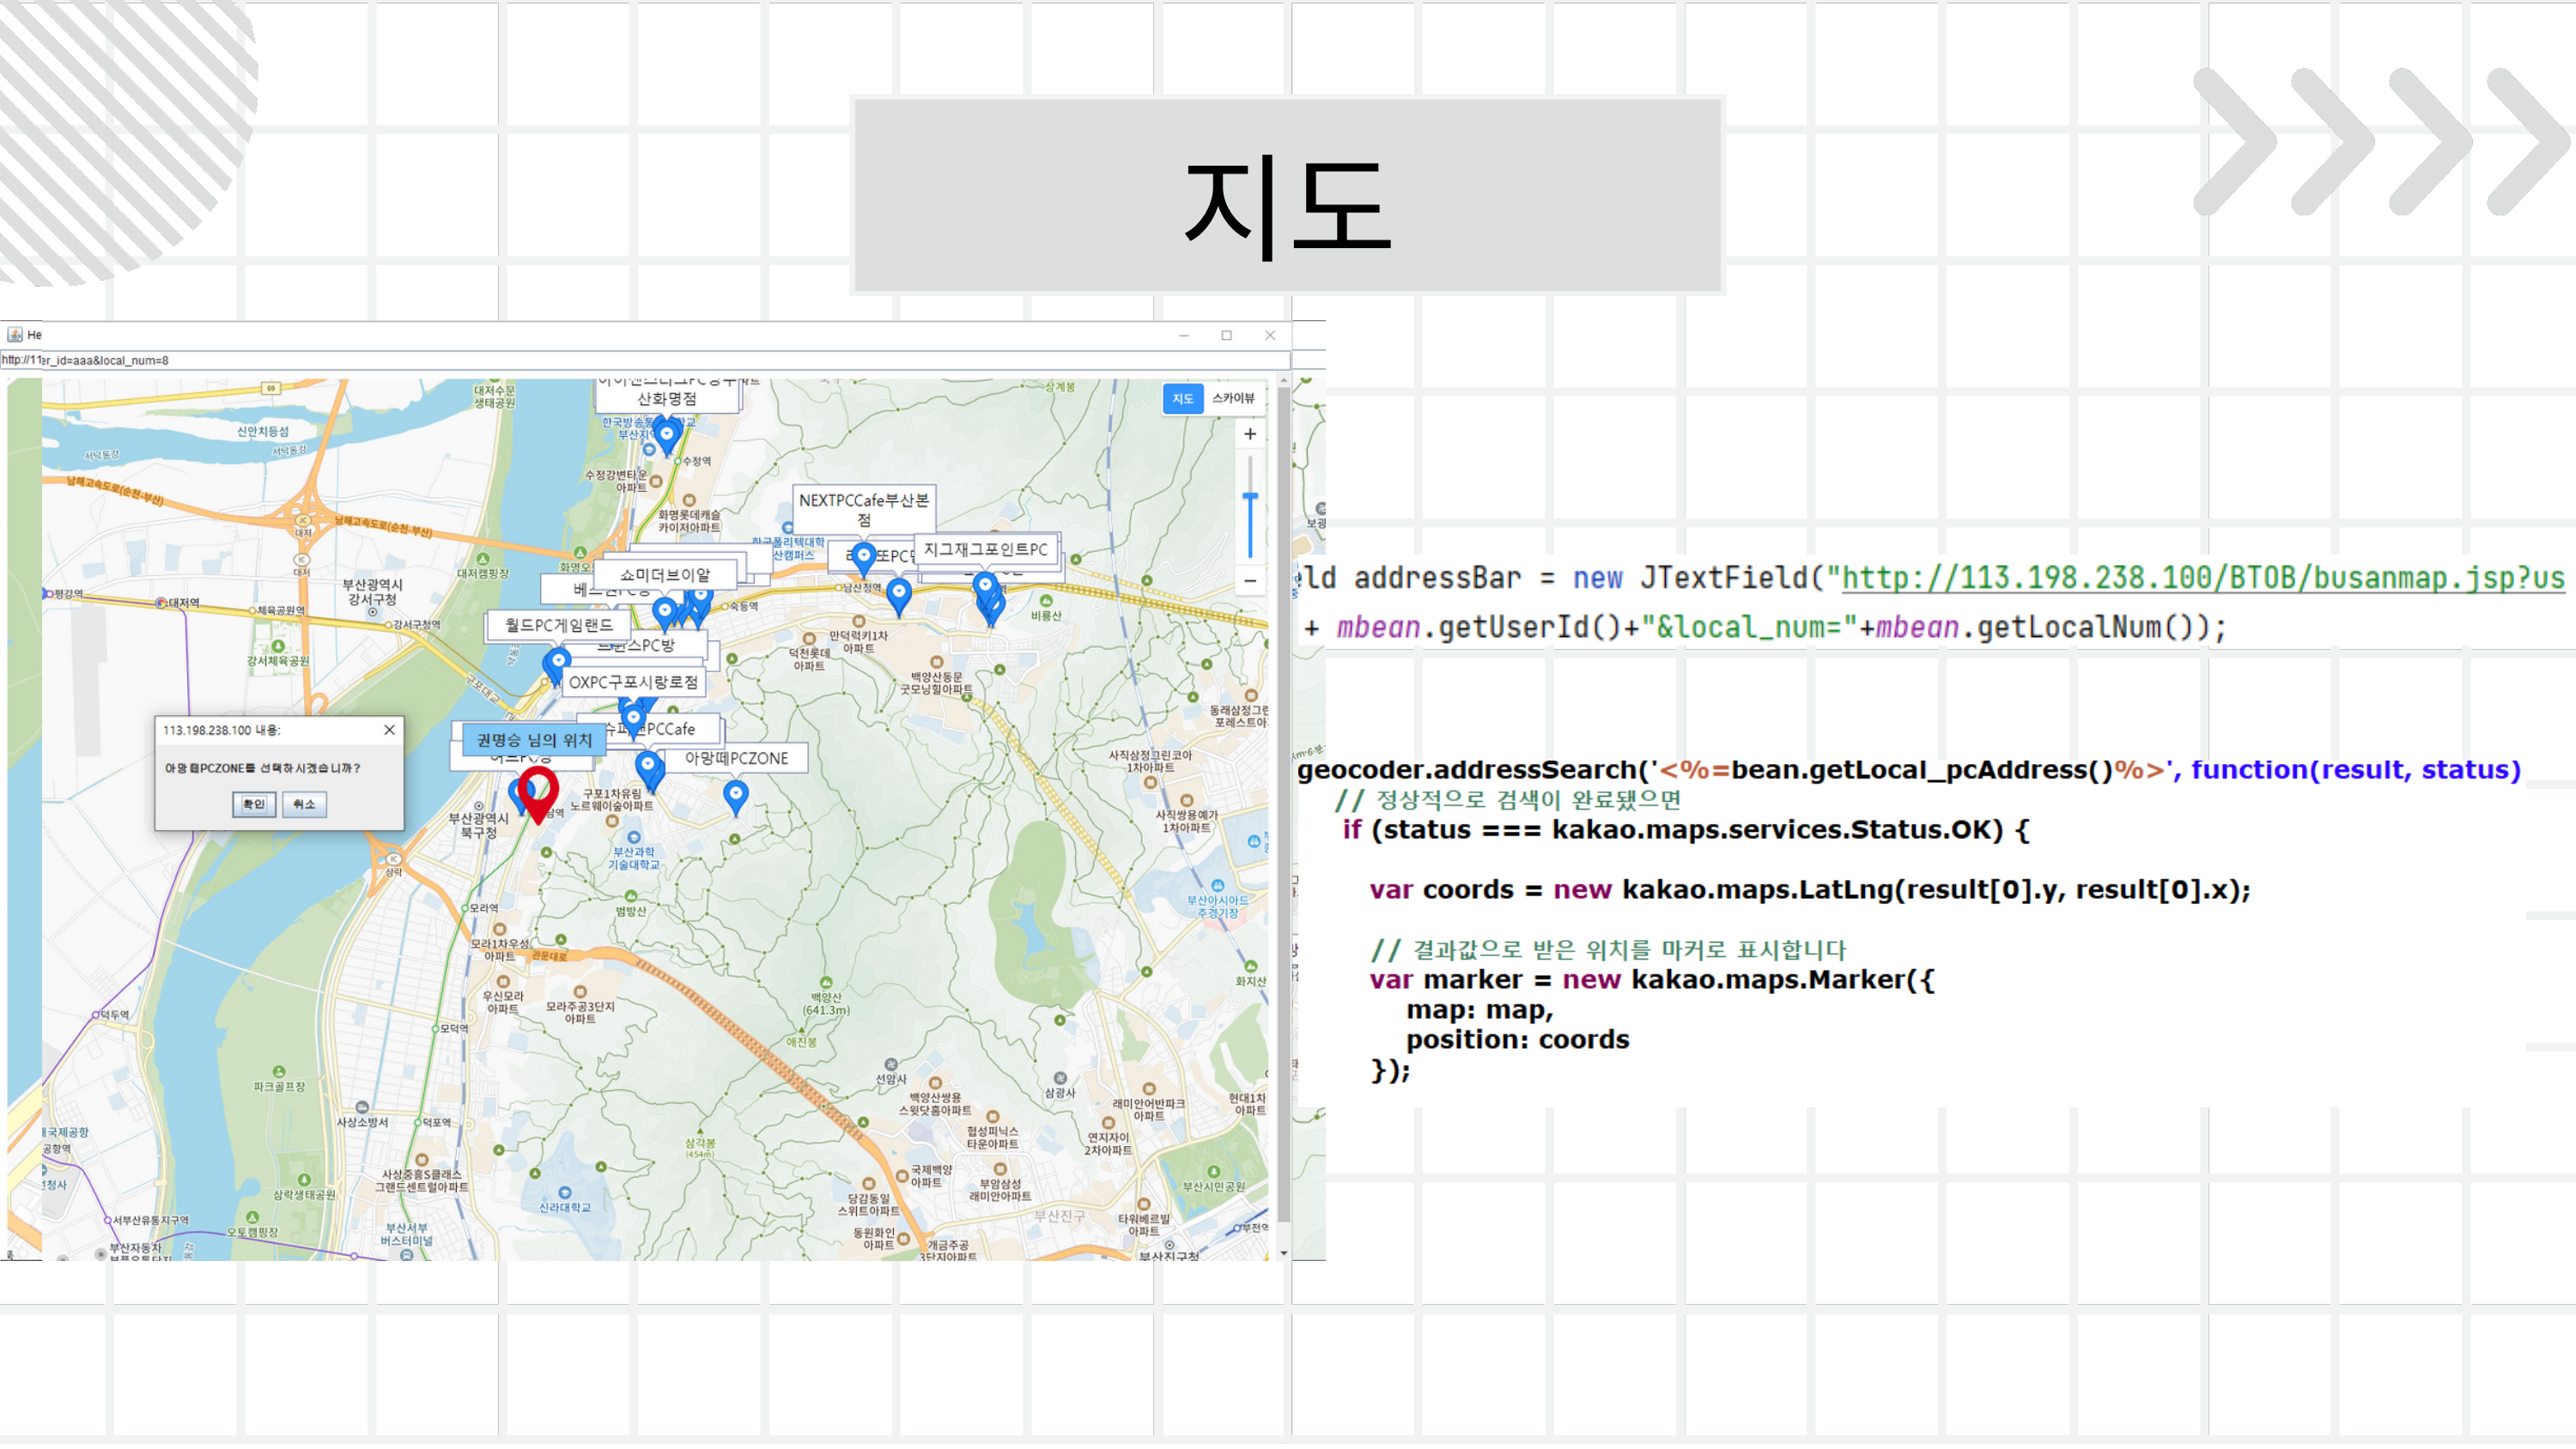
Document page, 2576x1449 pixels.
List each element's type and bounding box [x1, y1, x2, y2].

text_box [832, 96, 1744, 294]
text_box [0, 0, 2576, 1444]
